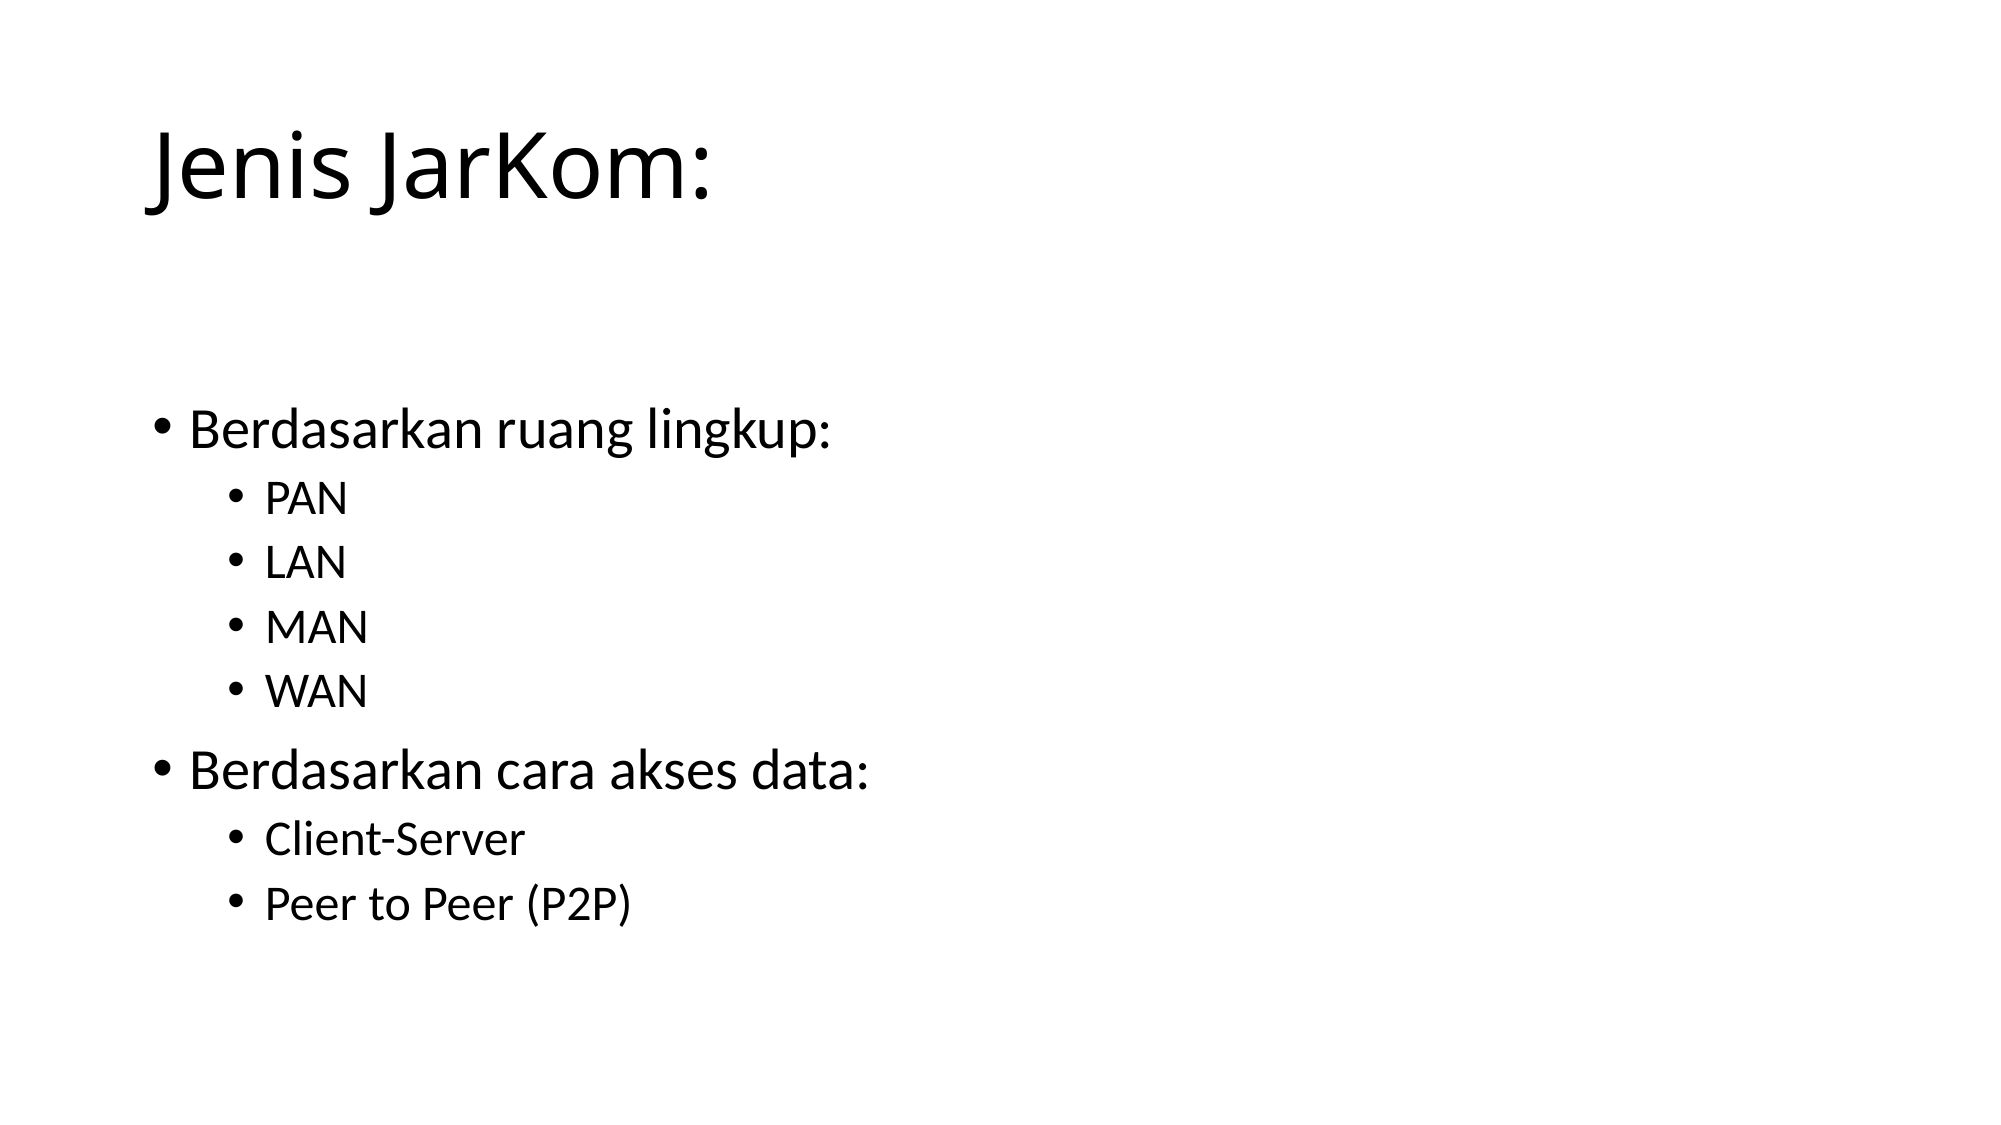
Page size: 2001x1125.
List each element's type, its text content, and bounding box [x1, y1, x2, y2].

title Jenis JarKom: [137, 59, 1863, 278]
list Berdasarkan ruang lingkup: PAN LAN MAN WAN Berdasarkan cara akses data: Client-Server Peer to Peer (P2P) [137, 299, 1863, 1014]
